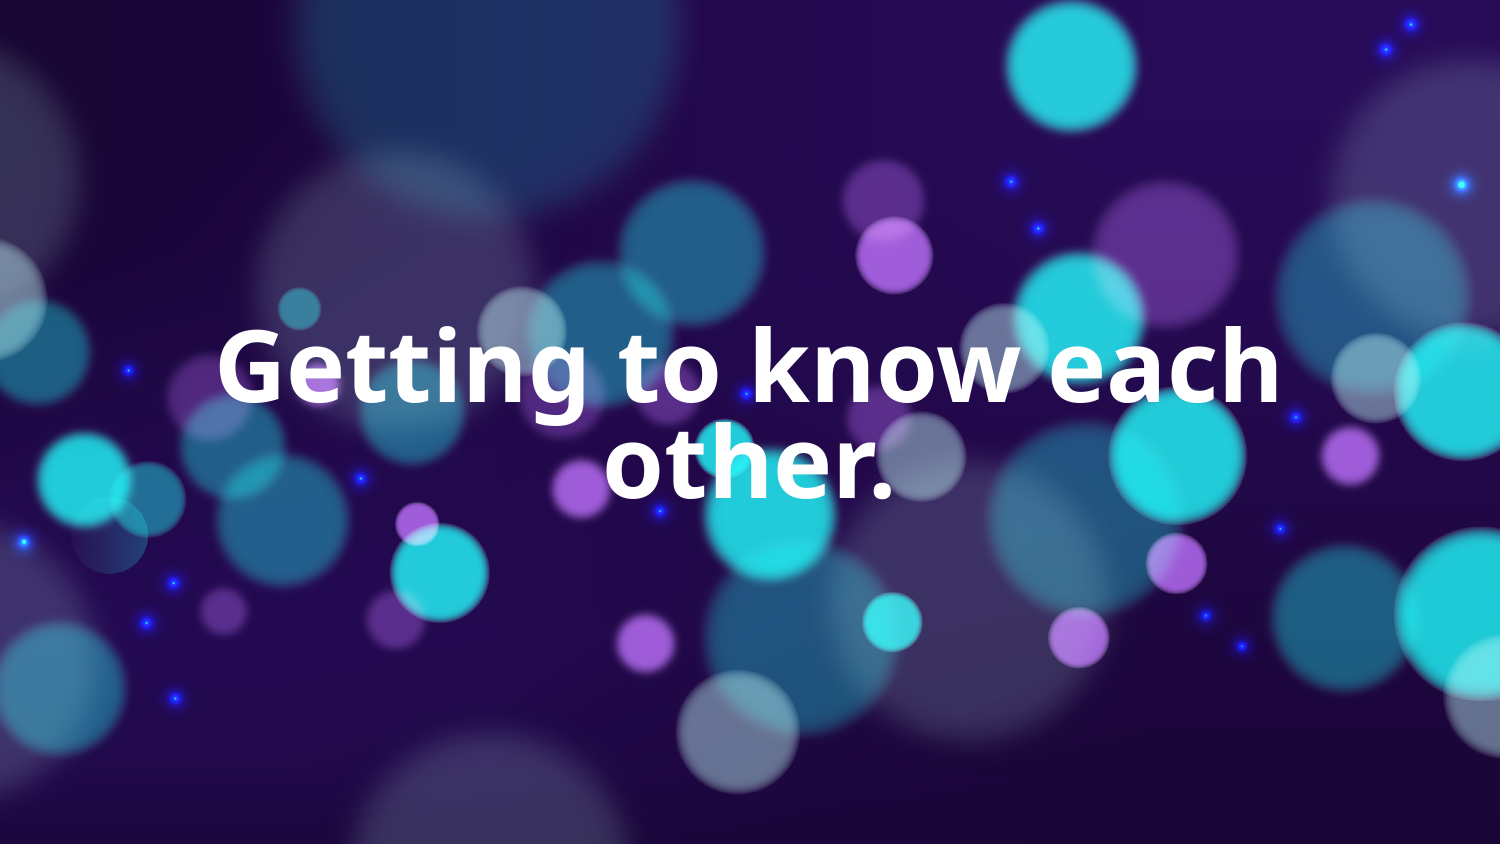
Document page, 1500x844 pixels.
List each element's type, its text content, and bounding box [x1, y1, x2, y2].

title Getting to know each other. [188, 286, 1312, 558]
picture [0, 0, 1500, 844]
